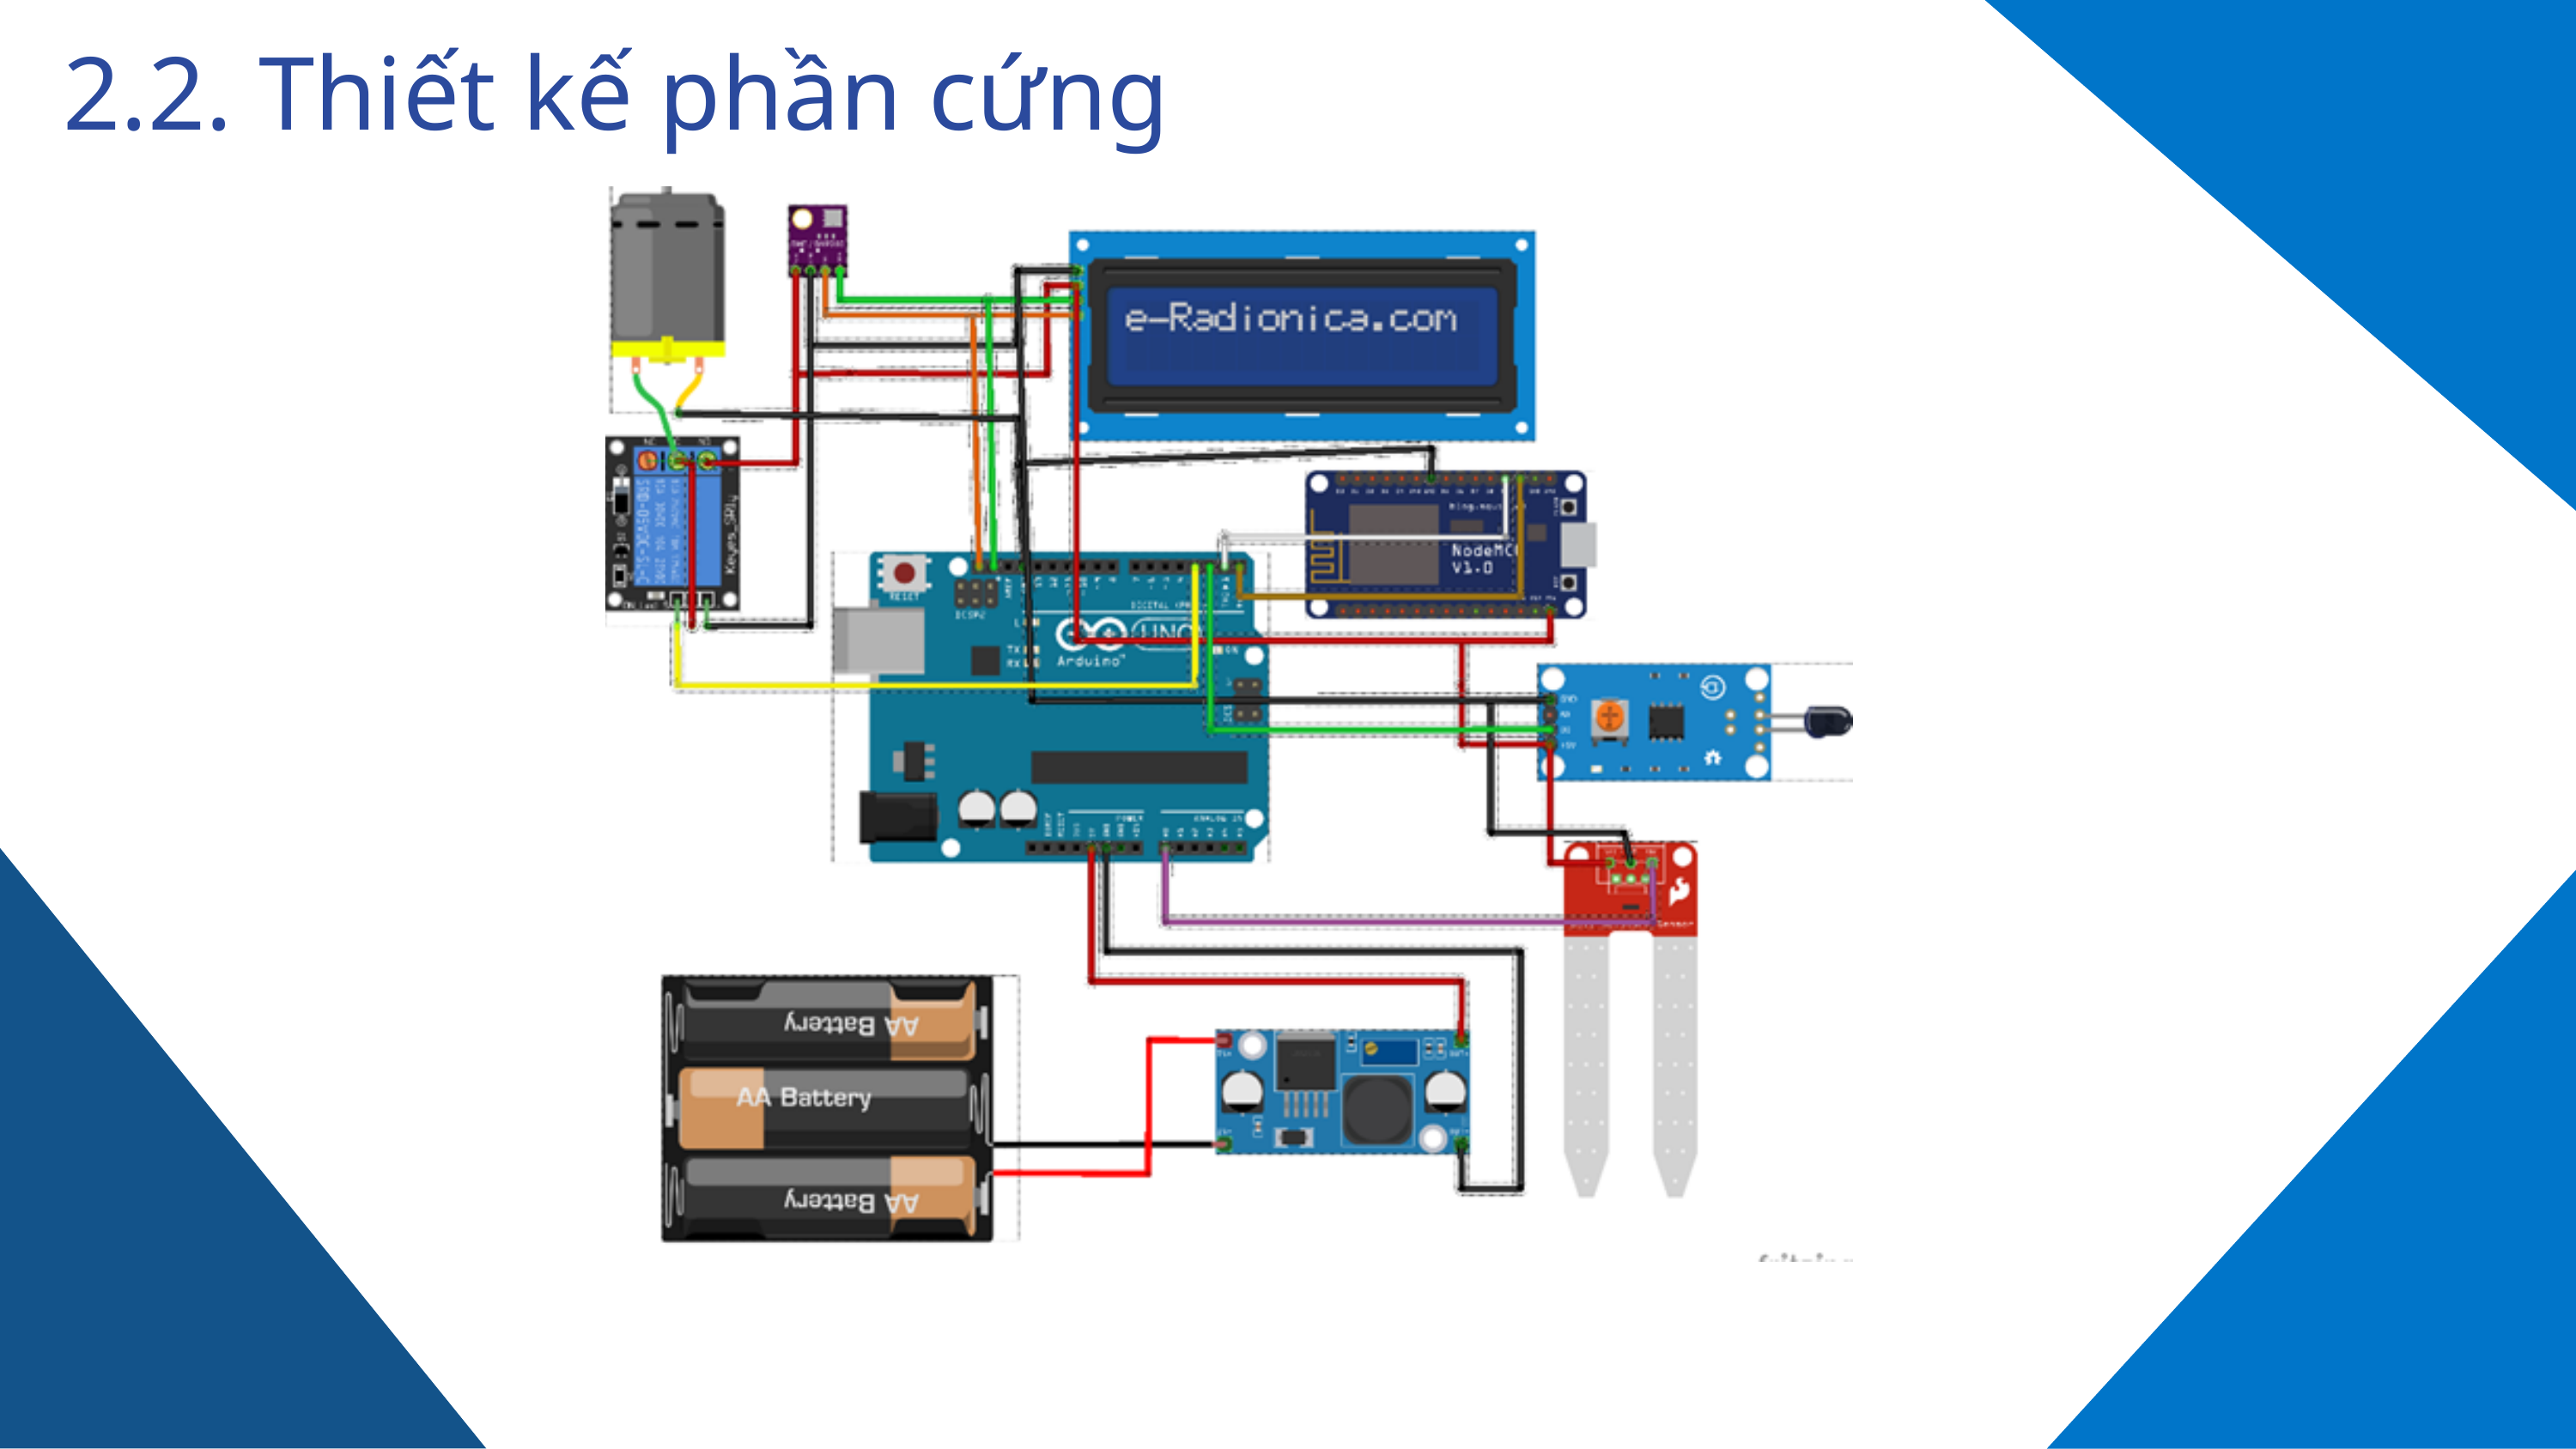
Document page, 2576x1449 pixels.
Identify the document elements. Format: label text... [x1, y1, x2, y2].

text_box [1920, 786, 2576, 1449]
text_box 2.2. Thiết kế phần cứng [63, 9, 1710, 151]
text_box [605, 186, 1853, 1263]
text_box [0, 724, 583, 1449]
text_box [1920, 0, 2576, 654]
